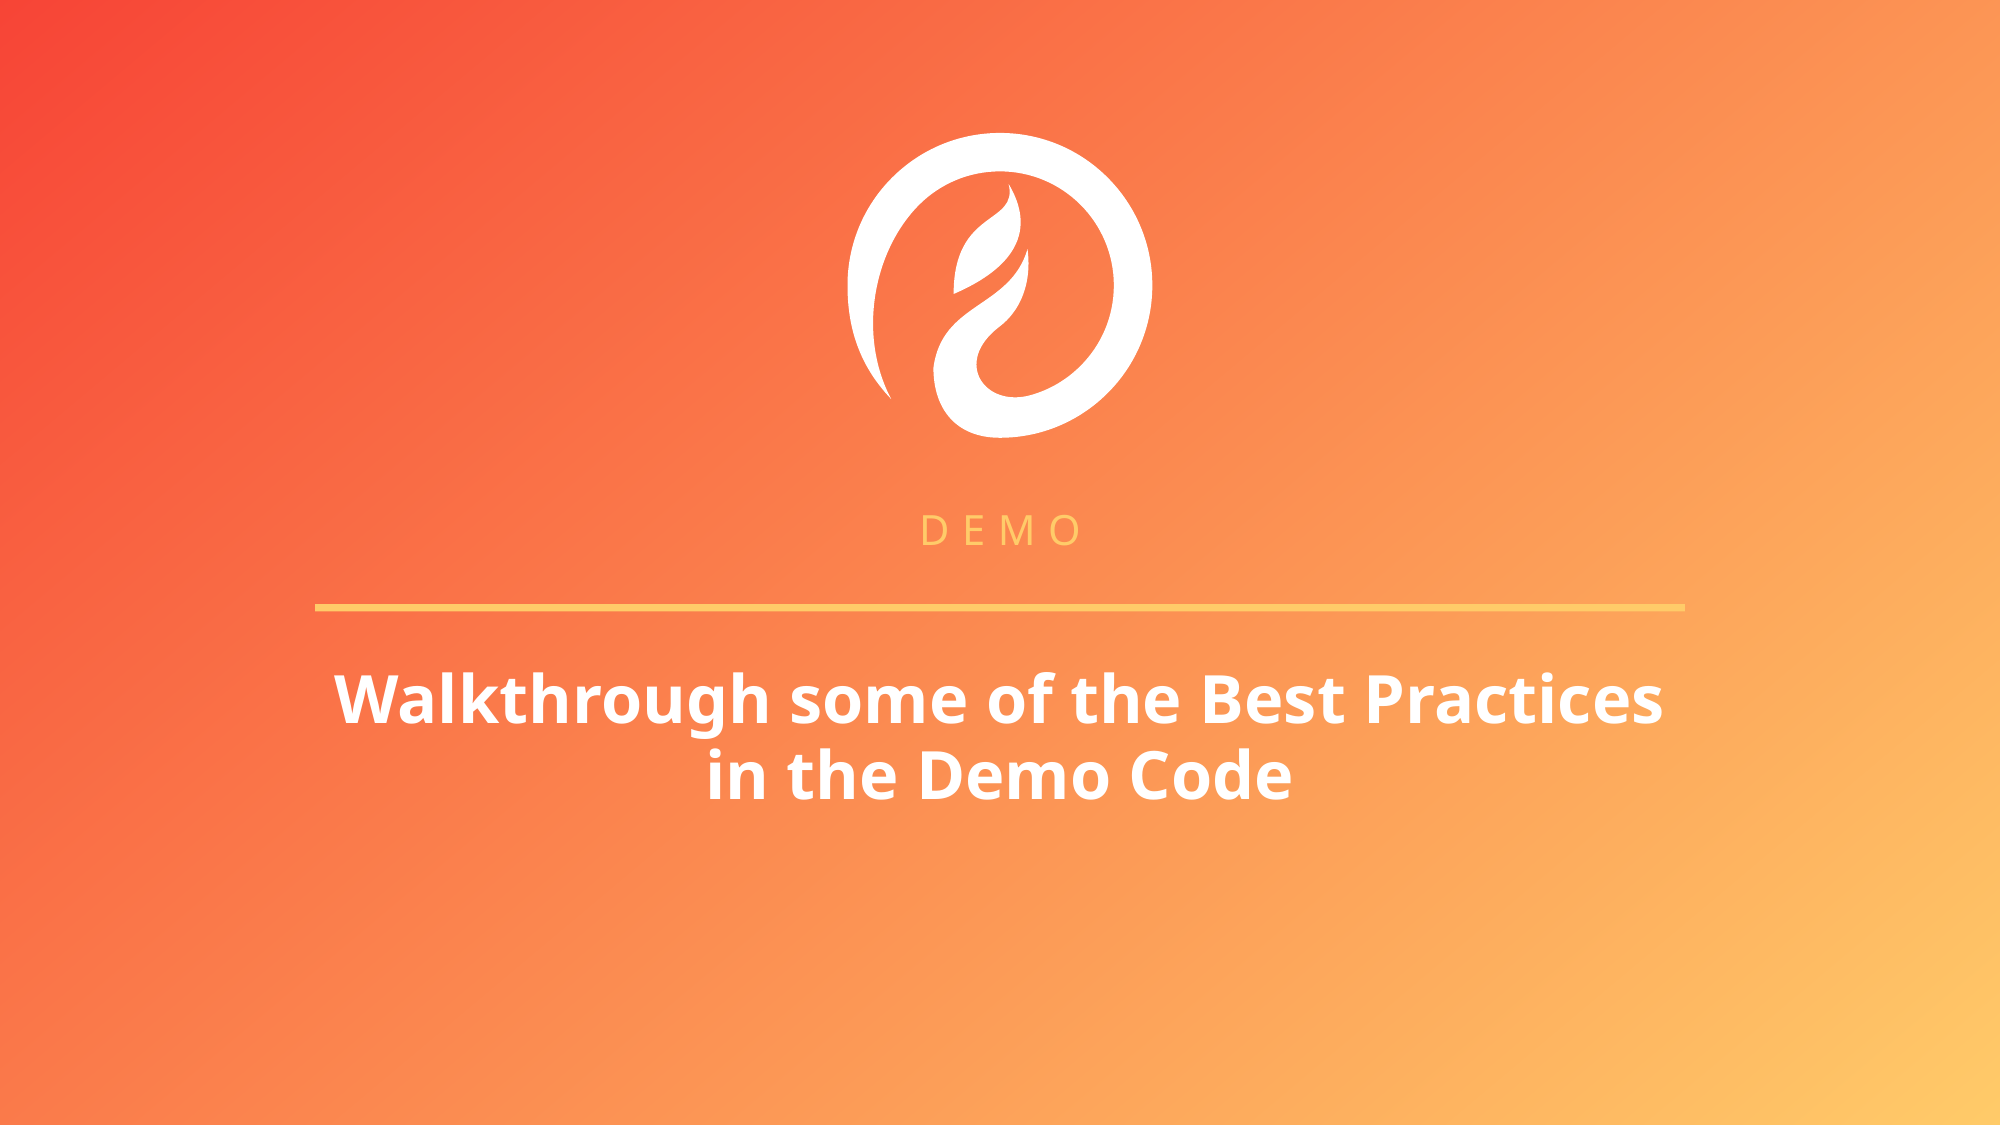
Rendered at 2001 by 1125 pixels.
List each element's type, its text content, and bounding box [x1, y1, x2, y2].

list Walkthrough some of the Best Practices in the Demo Code [315, 662, 1685, 1001]
list DEMO [315, 501, 1685, 554]
